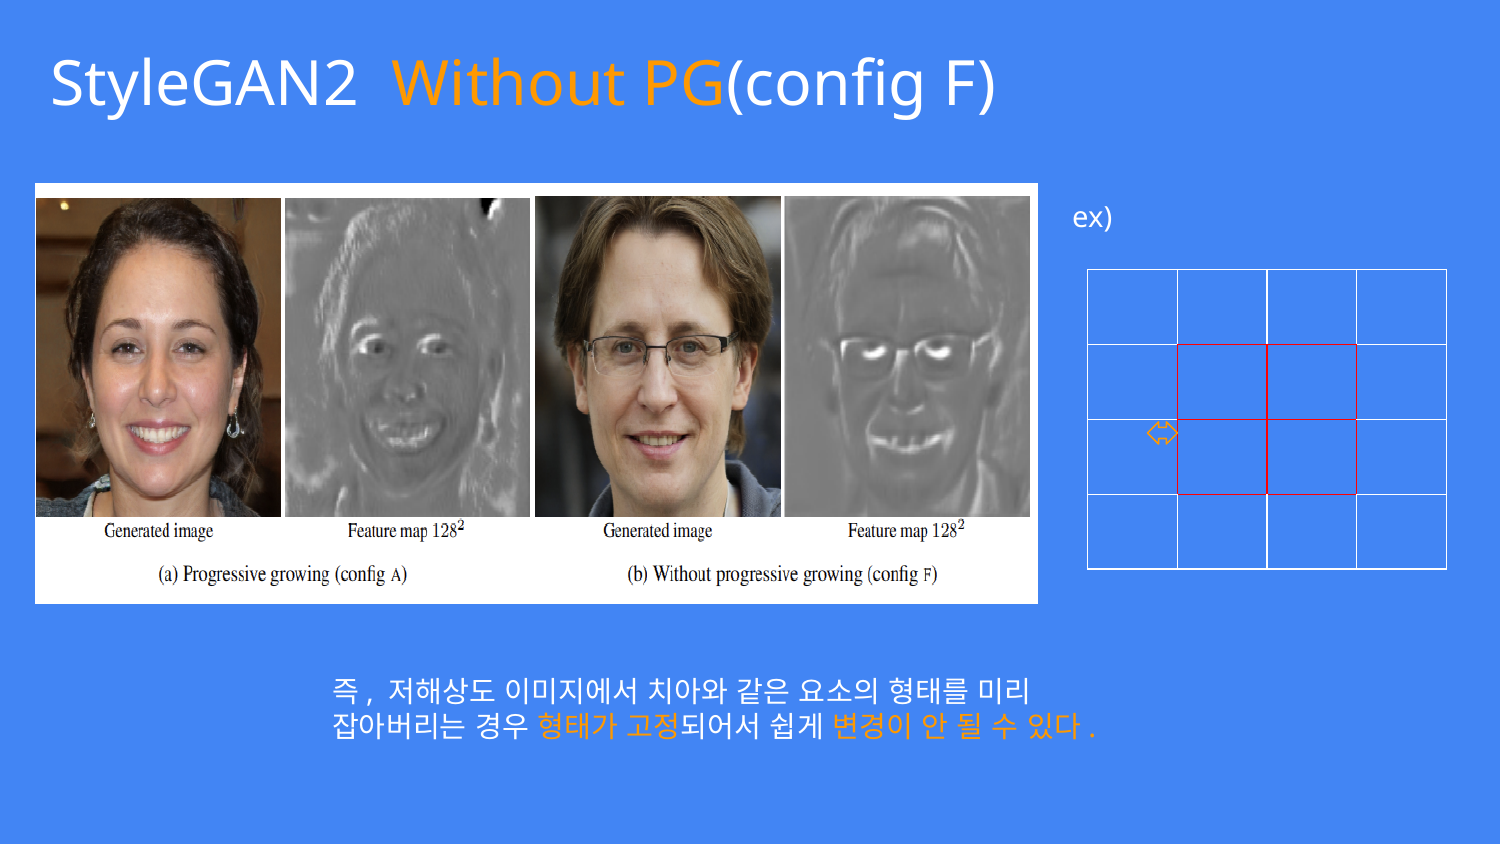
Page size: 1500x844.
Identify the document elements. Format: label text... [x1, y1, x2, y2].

table_cell [1178, 345, 1266, 419]
table_header [1088, 270, 1177, 344]
table_cell [1357, 345, 1446, 419]
text_box ex) [1057, 183, 1140, 249]
table_cell [1268, 495, 1356, 568]
table_cell [1088, 345, 1177, 419]
table_cell [1268, 420, 1356, 494]
table_header [1178, 270, 1266, 344]
table_header [1357, 270, 1446, 344]
table_cell [1088, 420, 1177, 494]
table_cell [1178, 420, 1266, 494]
table_header [1268, 270, 1356, 344]
table_cell [1268, 345, 1356, 419]
text_box StyleGAN2 Without PG(config F) [35, 28, 1282, 133]
table_cell [1357, 420, 1446, 494]
picture [35, 183, 1038, 604]
table_cell [1088, 495, 1177, 568]
text_box [1147, 421, 1178, 445]
text_box 즉, 저해상도 이미지에서 치아와 같은 요소의 형태를 미리 잡아버리는 경우 형태가 고정되어서 쉽게 변경이 안 될 수 있다. [317, 658, 1183, 759]
table_cell [1178, 495, 1266, 568]
table_cell [1357, 495, 1446, 568]
